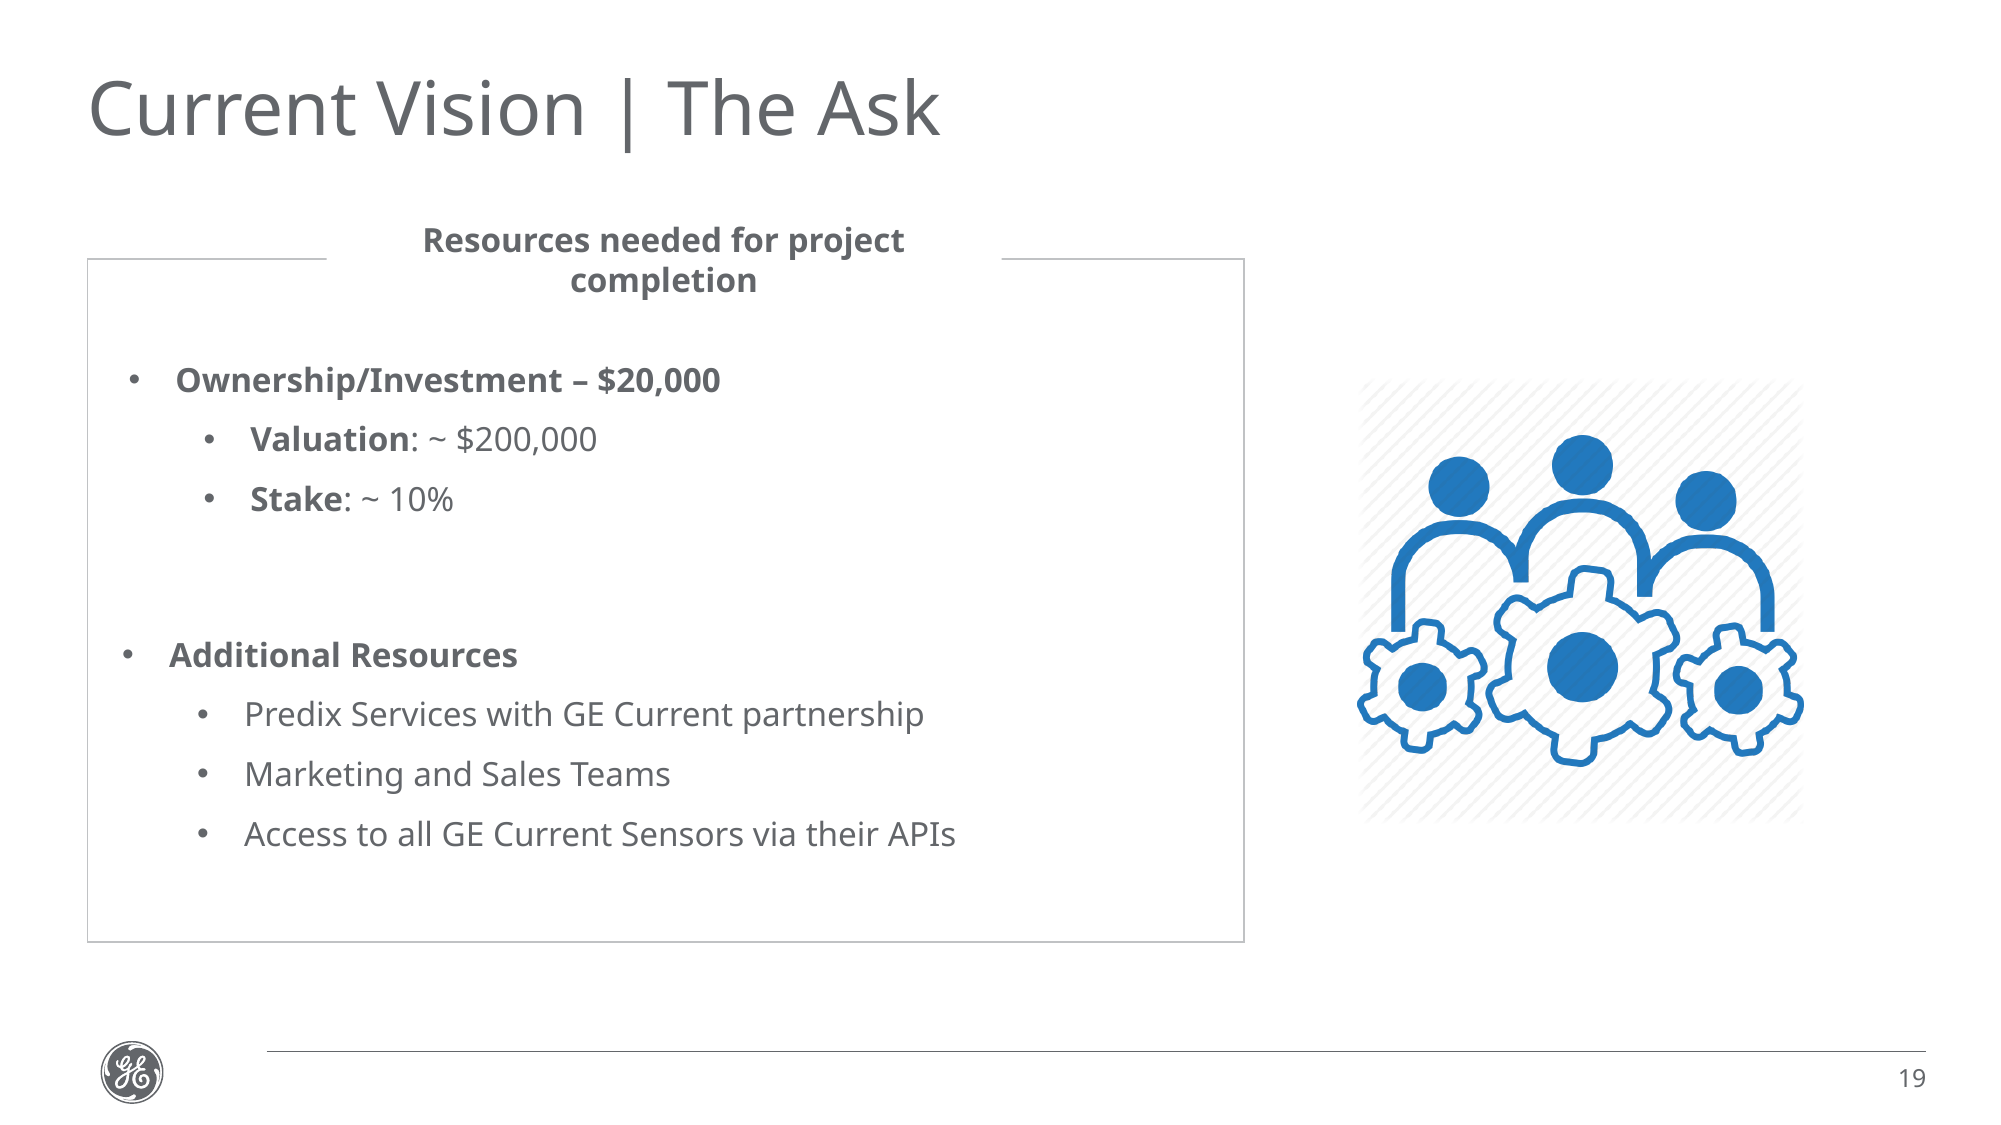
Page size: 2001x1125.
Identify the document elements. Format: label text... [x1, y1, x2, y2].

text_box Additional Resources Predix Services with GE Current partnership Marketing and Sales Teams Access to all GE Current Sensors via their APIs [107, 606, 1203, 861]
slide_number 19 [1872, 1062, 1927, 1093]
text_box Resources needed for project completion [326, 211, 1002, 307]
text_box Ownership/Investment – $20,000 Valuation: ~ $200,000 Stake: ~ 10% [113, 331, 1209, 526]
text_box [87, 258, 1245, 942]
picture [1356, 376, 1805, 825]
title Current Vision | The Ask [87, 36, 1743, 187]
